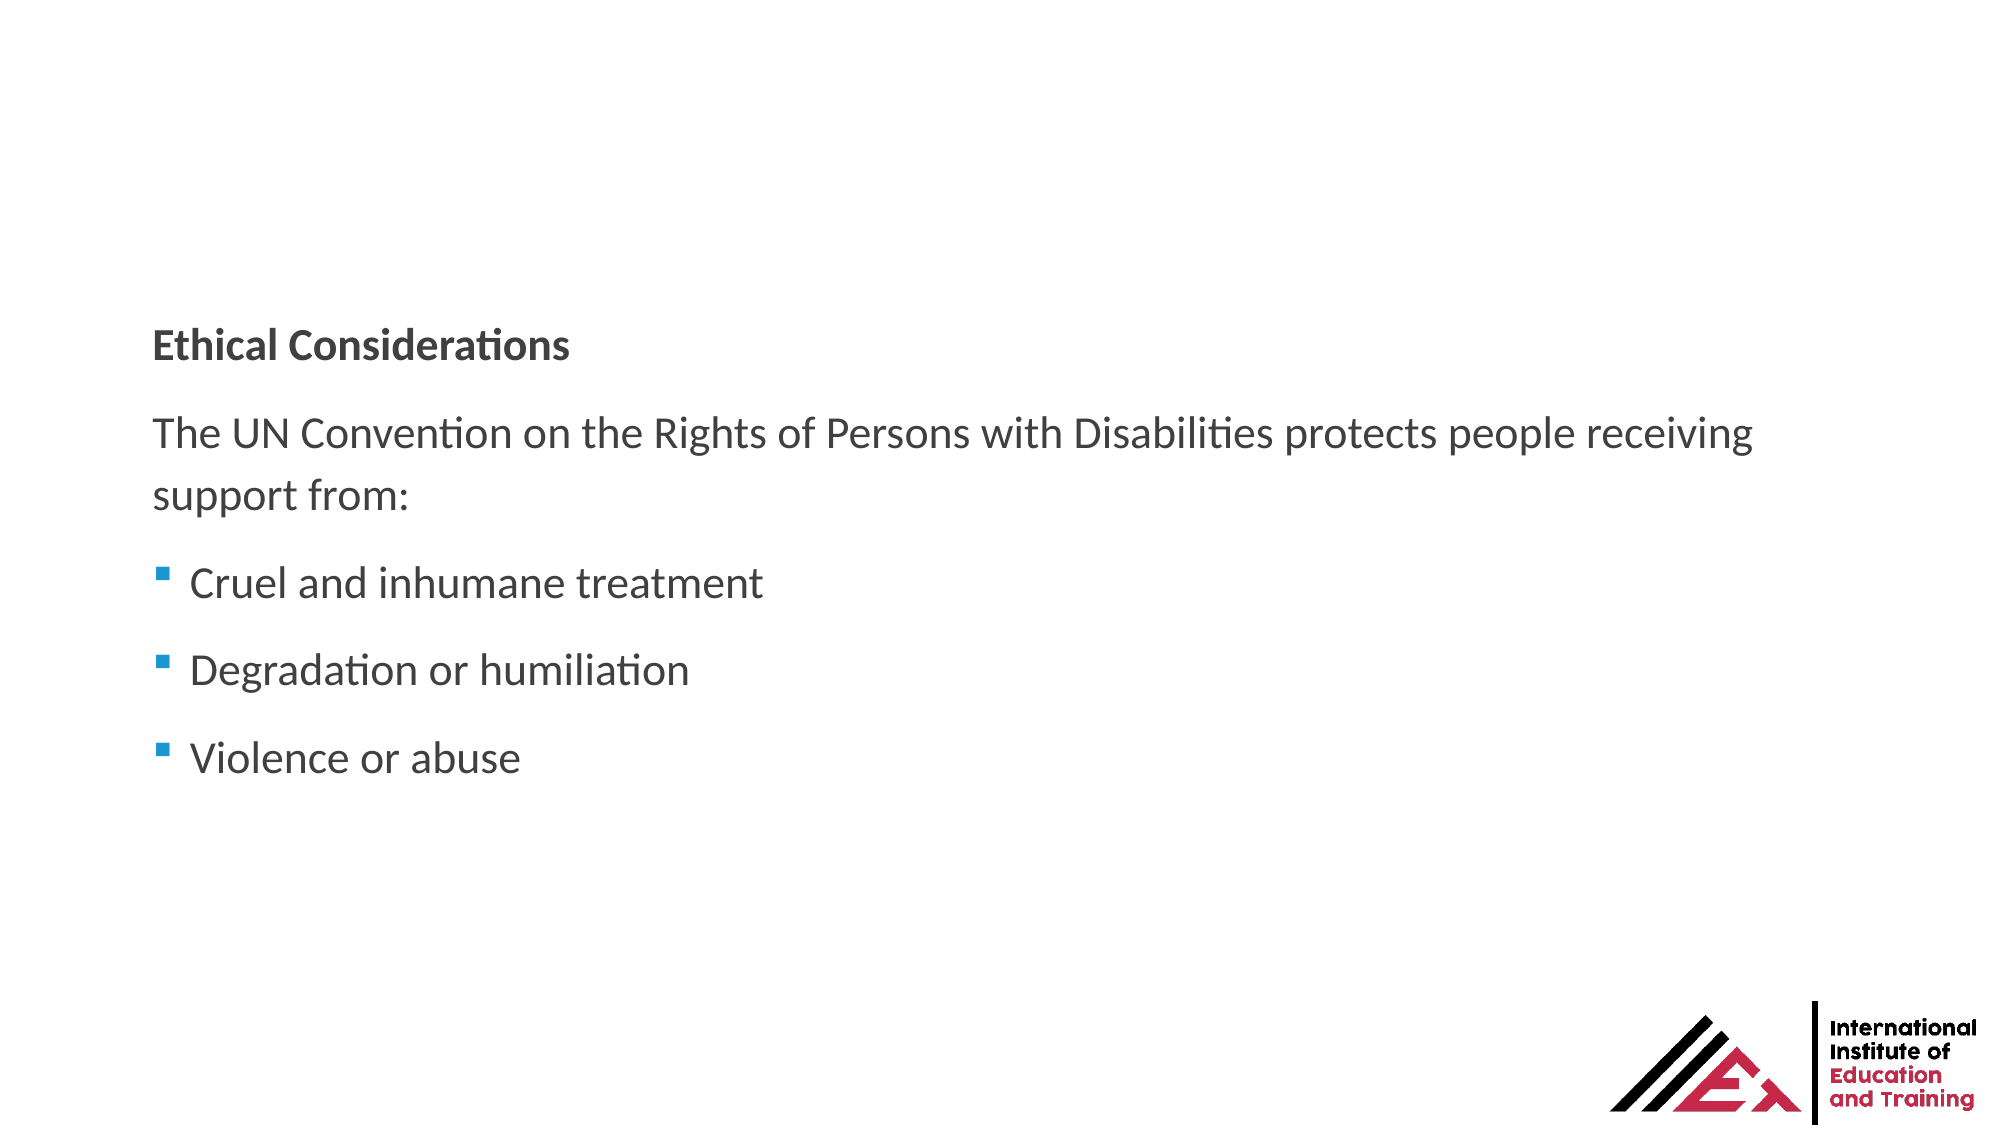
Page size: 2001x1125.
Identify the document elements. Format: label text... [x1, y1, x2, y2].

picture [1609, 1001, 1976, 1125]
list Ethical Considerations The UN Convention on the Rights of Persons with Disabilities protects people receiving support from: Cruel and inhumane treatment Degradation or humiliation Violence or abuse [137, 299, 1793, 1014]
